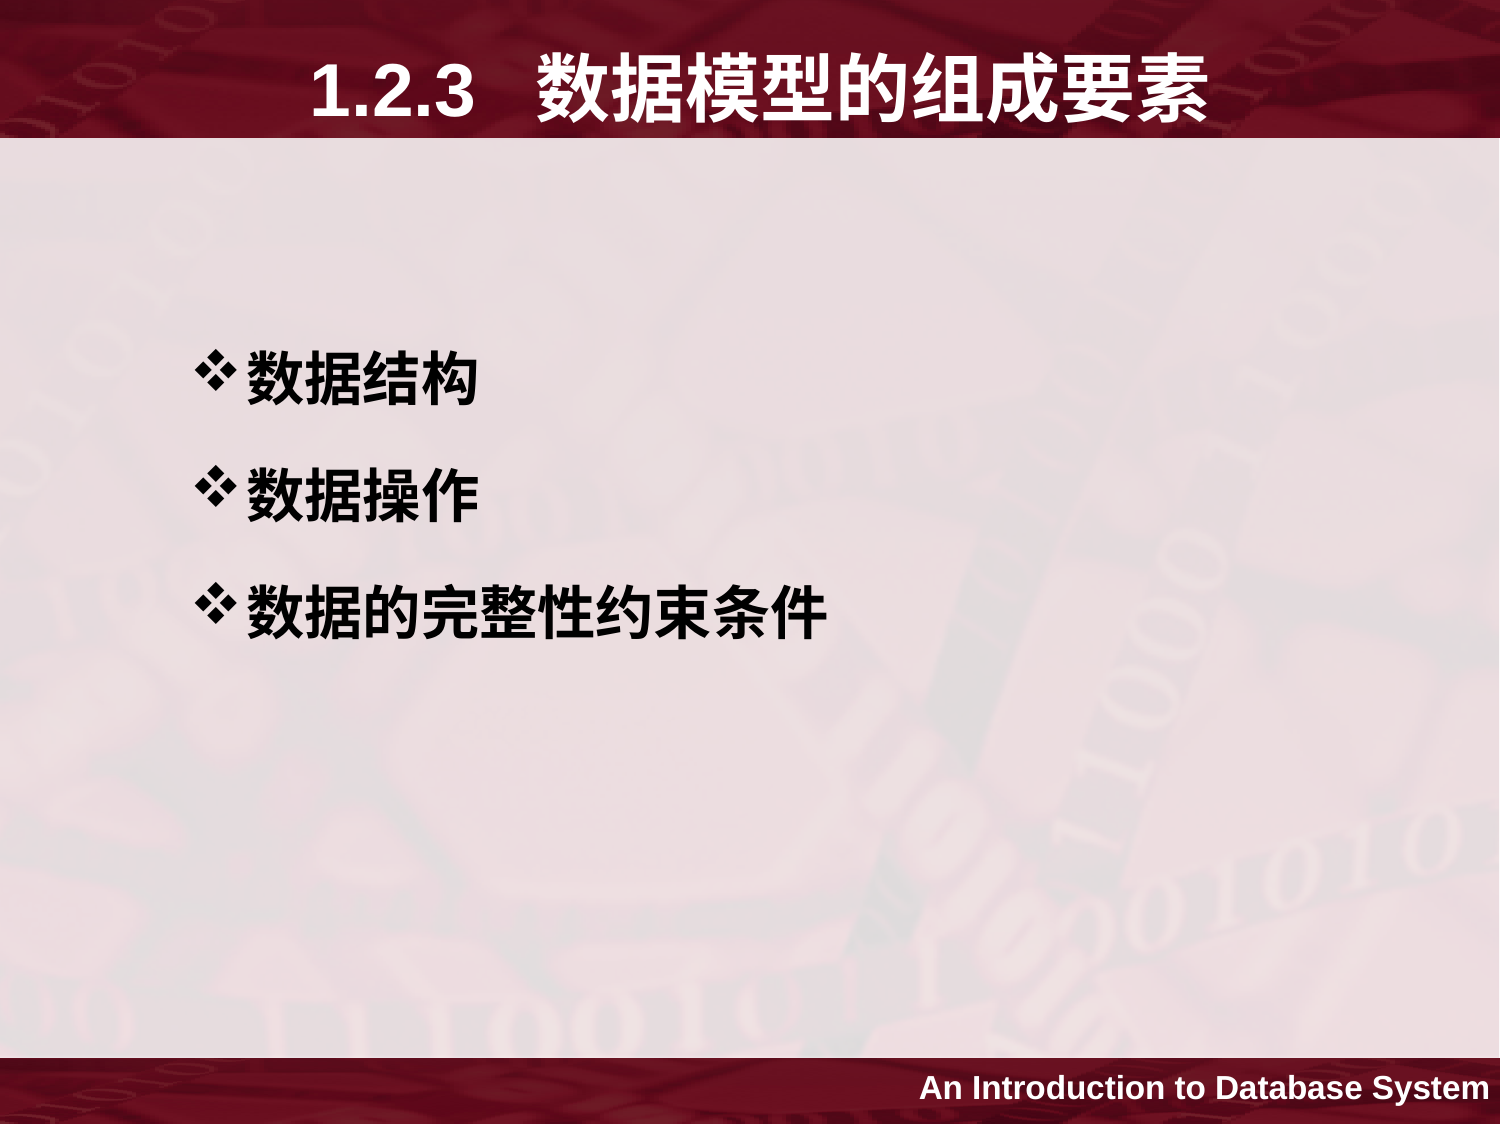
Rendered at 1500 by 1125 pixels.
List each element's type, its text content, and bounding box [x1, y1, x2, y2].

picture [0, 0, 1500, 1124]
title 1.2.3 数据模型的组成要素 [75, 0, 1425, 181]
list 数据结构 数据操作 数据的完整性约束条件 [174, 299, 1450, 975]
